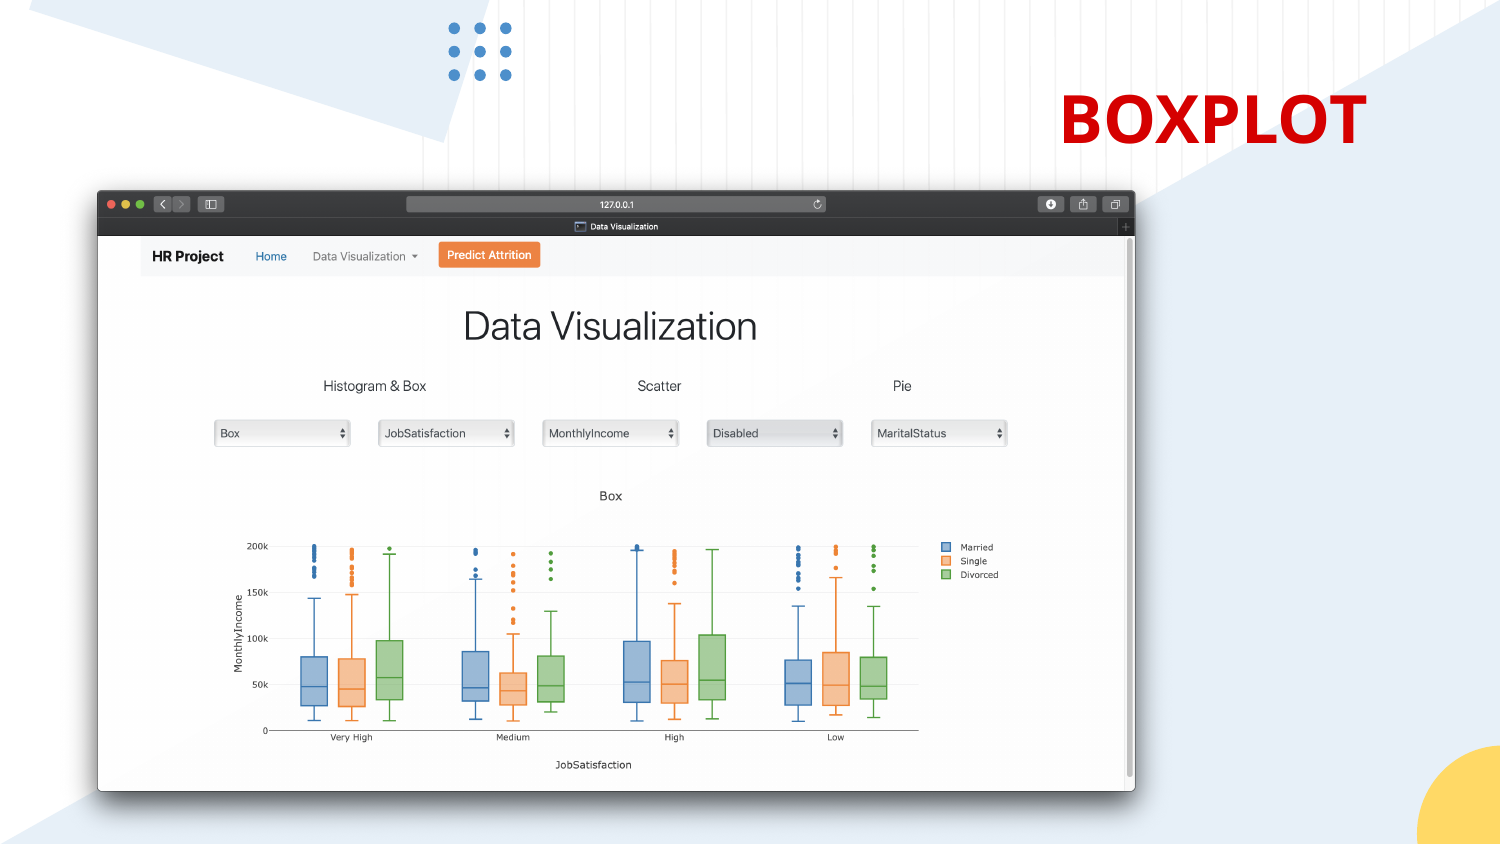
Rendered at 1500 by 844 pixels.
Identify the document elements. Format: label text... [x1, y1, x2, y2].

title BOXPLOT [161, 62, 1383, 152]
picture [56, 163, 1175, 844]
